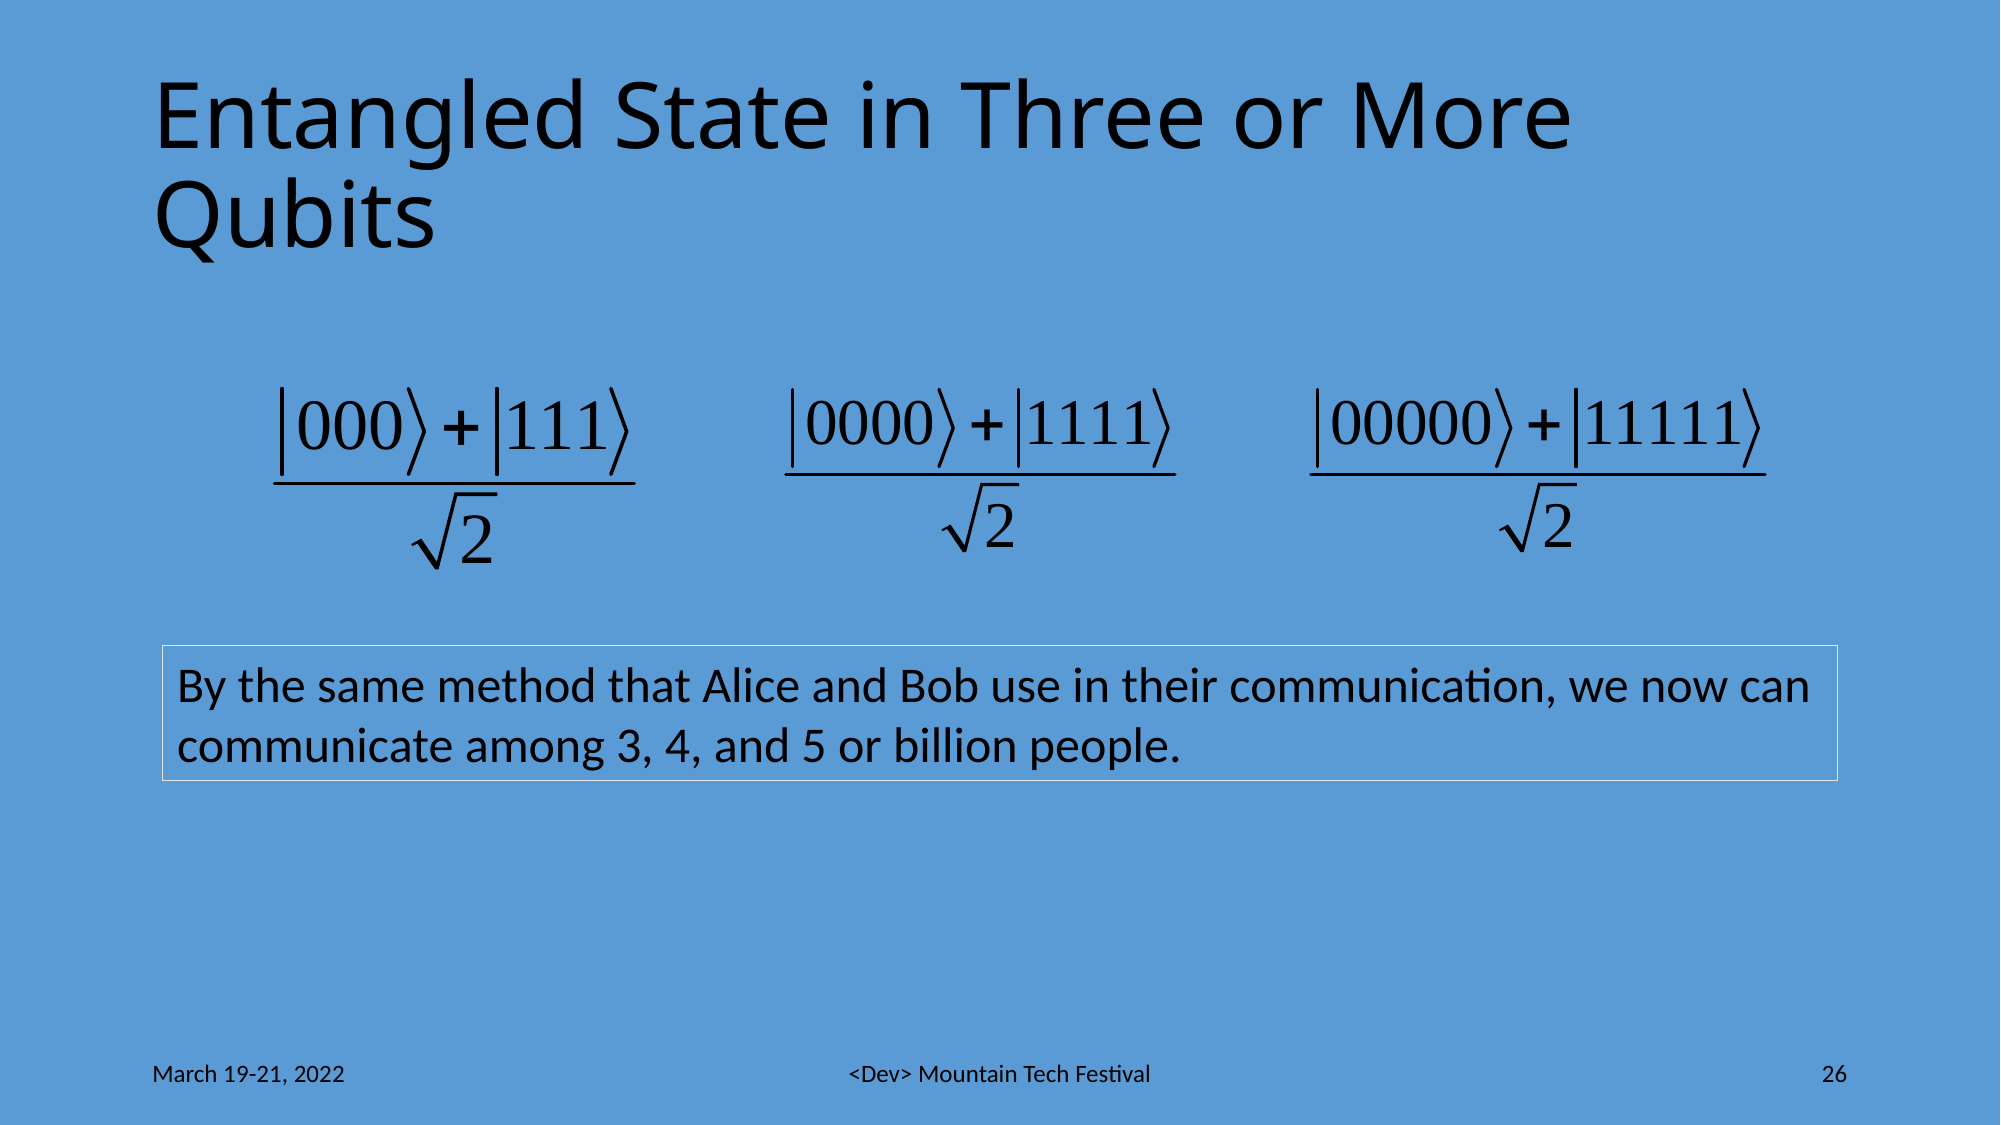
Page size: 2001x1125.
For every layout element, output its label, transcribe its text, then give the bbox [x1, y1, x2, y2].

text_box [1299, 377, 1778, 568]
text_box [774, 377, 1188, 568]
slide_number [137, 1042, 588, 1103]
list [262, 374, 649, 586]
footer <Dev> Mountain Tech Festival [662, 1042, 1338, 1103]
title Entangled State in Three or More Qubits [137, 59, 1863, 278]
text_box By the same method that Alice and Bob use in their communication, we now can communicate among 3, 4, and 5 or billion people. [162, 645, 1838, 781]
slide_number 26 [1412, 1042, 1863, 1103]
